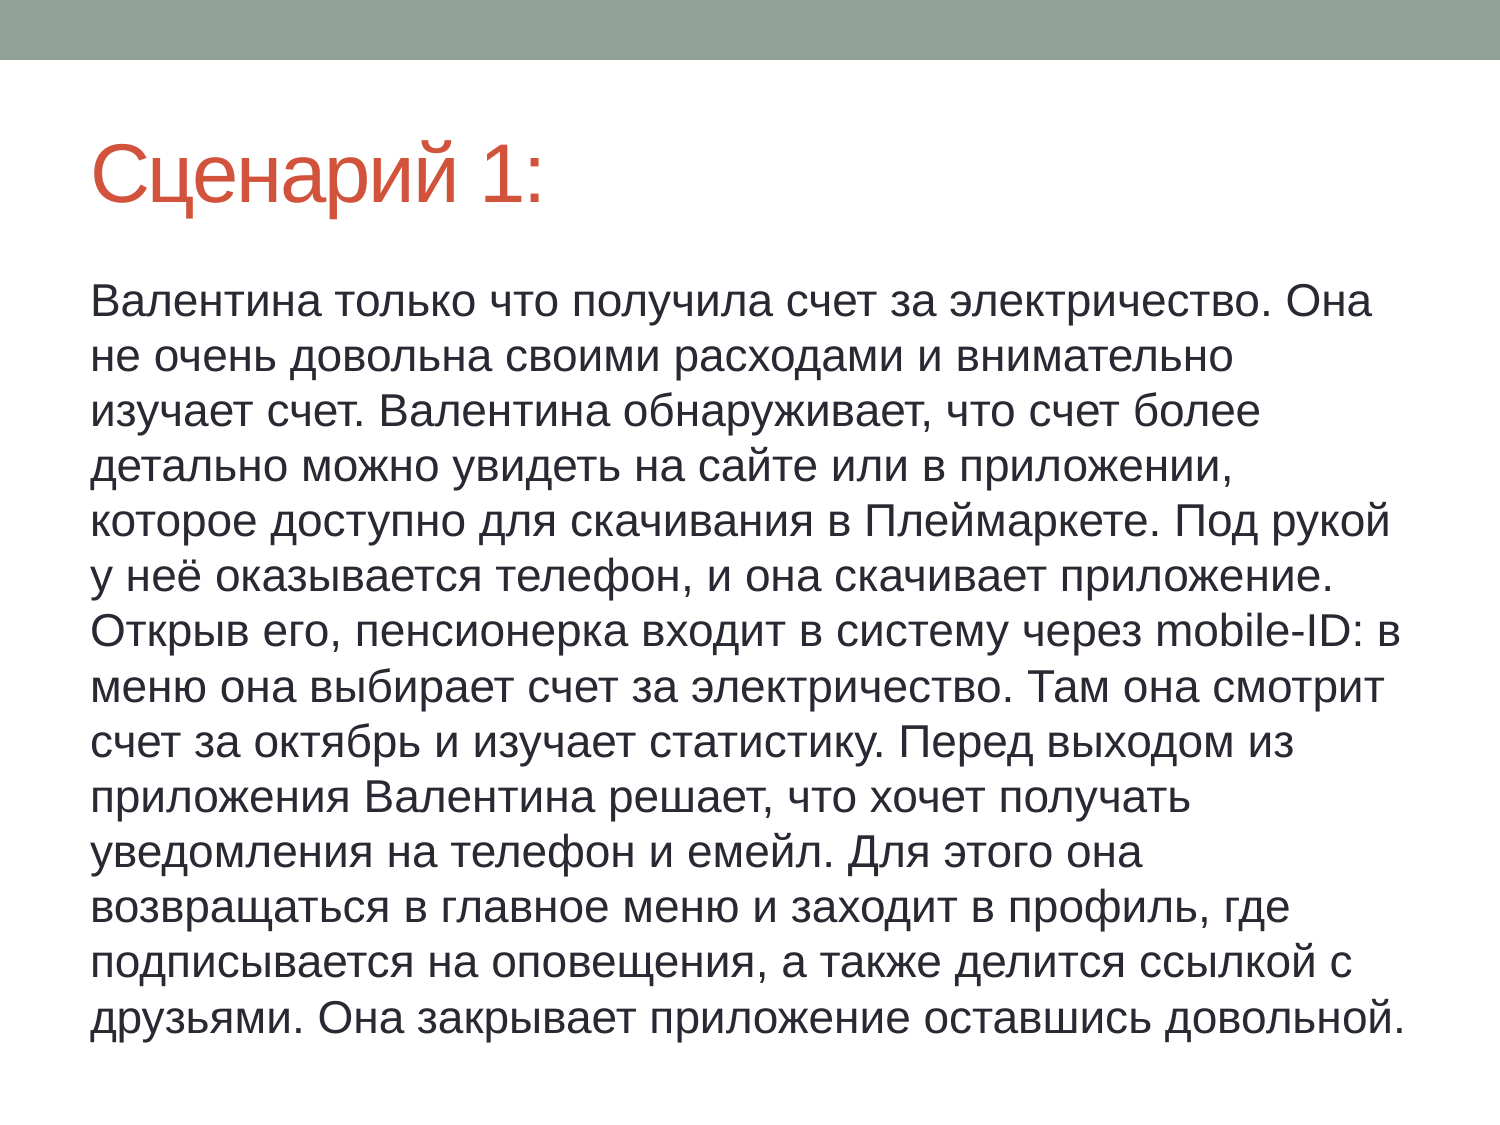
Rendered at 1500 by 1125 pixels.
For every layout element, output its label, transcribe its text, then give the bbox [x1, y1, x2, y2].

title Сценарий 1: [75, 87, 1425, 250]
list Валентина только что получила счет за электричество. Она не очень довольна своими расходами и внимательно изучает счет. Валентина обнаруживает, что счет более детально можно увидеть на сайте или в приложении, которое доступно для скачивания в Плеймаркете. Под рукой у неё оказывается телефон, и она скачивает приложение. Открыв его, пенсионерка входит в систему через mobile-ID: в меню она выбирает счет за электричество. Там она смотрит счет за октябрь и изучает статистику. Перед выходом из приложения Валентина решает, что хочет получать уведомления на телефон и емейл. Для этого она возвращаться в главное меню и заходит в профиль, где подписывается на оповещения, а также делится ссылкой с друзьями. Она закрывает приложение оставшись довольной. [75, 262, 1425, 1063]
